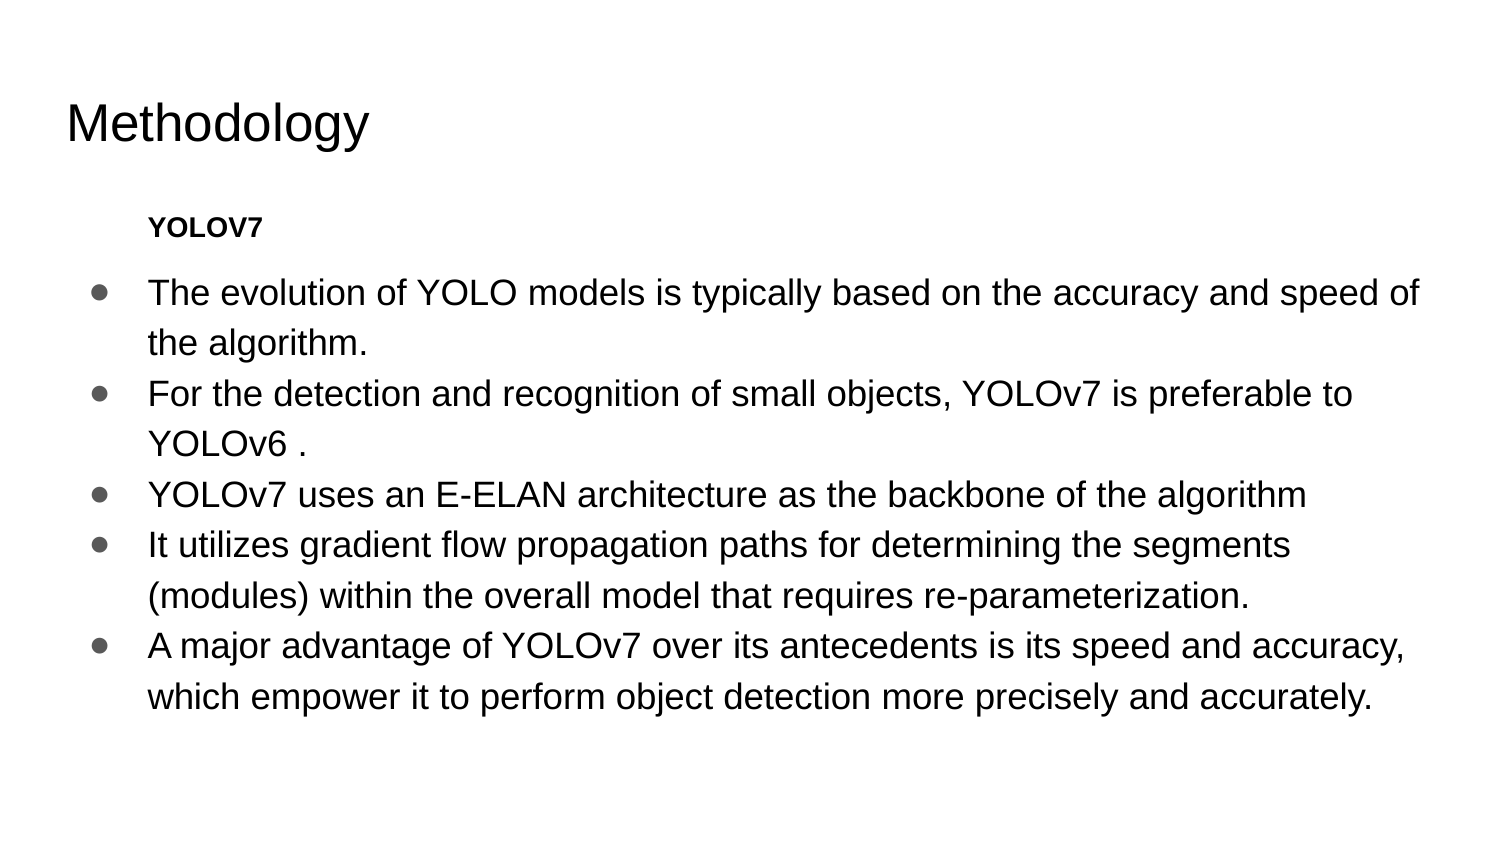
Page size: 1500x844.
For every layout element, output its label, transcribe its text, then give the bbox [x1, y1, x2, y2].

list YOLOV7 The evolution of YOLO models is typically based on the accuracy and speed of the algorithm. For the detection and recognition of small objects, YOLOv7 is preferable to YOLOv6 . YOLOv7 uses an E-ELAN architecture as the backbone of the algorithm It utilizes gradient flow propagation paths for determining the segments (modules) within the overall model that requires re-parameterization. A major advantage of YOLOv7 over its antecedents is its speed and accuracy, which empower it to perform object detection more precisely and accurately. [51, 189, 1449, 750]
title Methodology [51, 72, 1449, 167]
